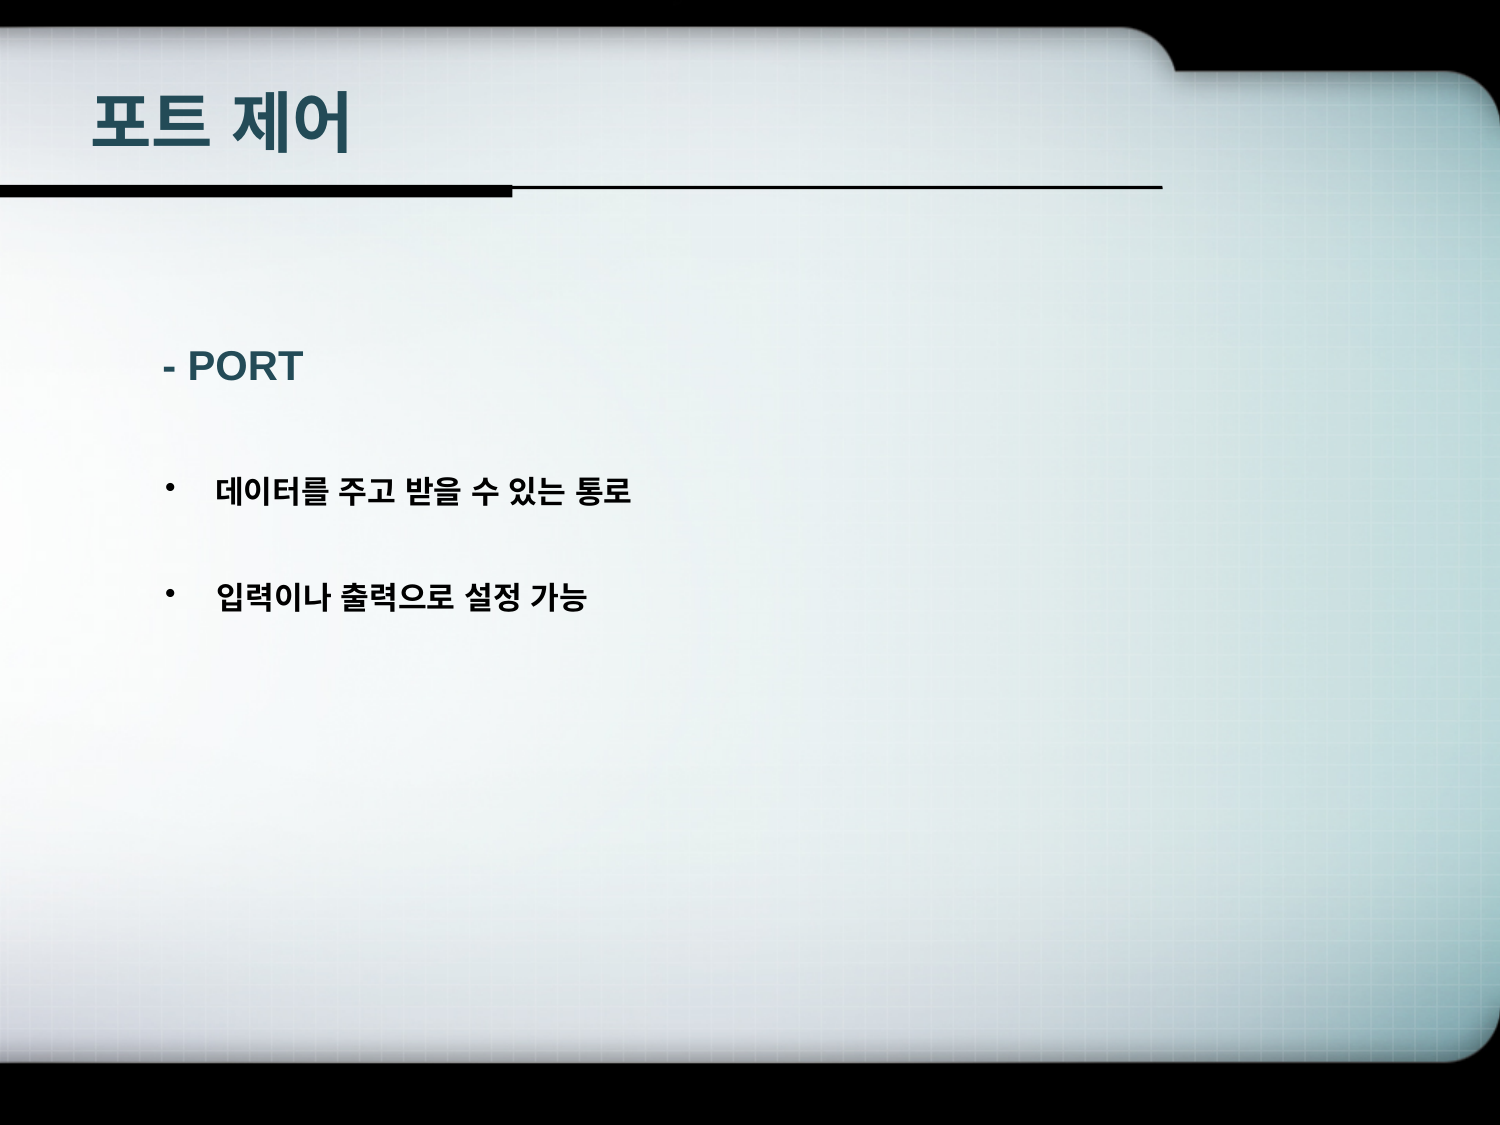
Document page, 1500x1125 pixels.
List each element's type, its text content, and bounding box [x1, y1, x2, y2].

text_box - PORT [147, 331, 898, 397]
picture [0, 0, 1500, 1125]
text_box 데이터를 주고 받을 수 있는 통로 입력이나 출력으로 설정 가능 [150, 464, 763, 624]
title 포트 제어 [75, 61, 1338, 181]
